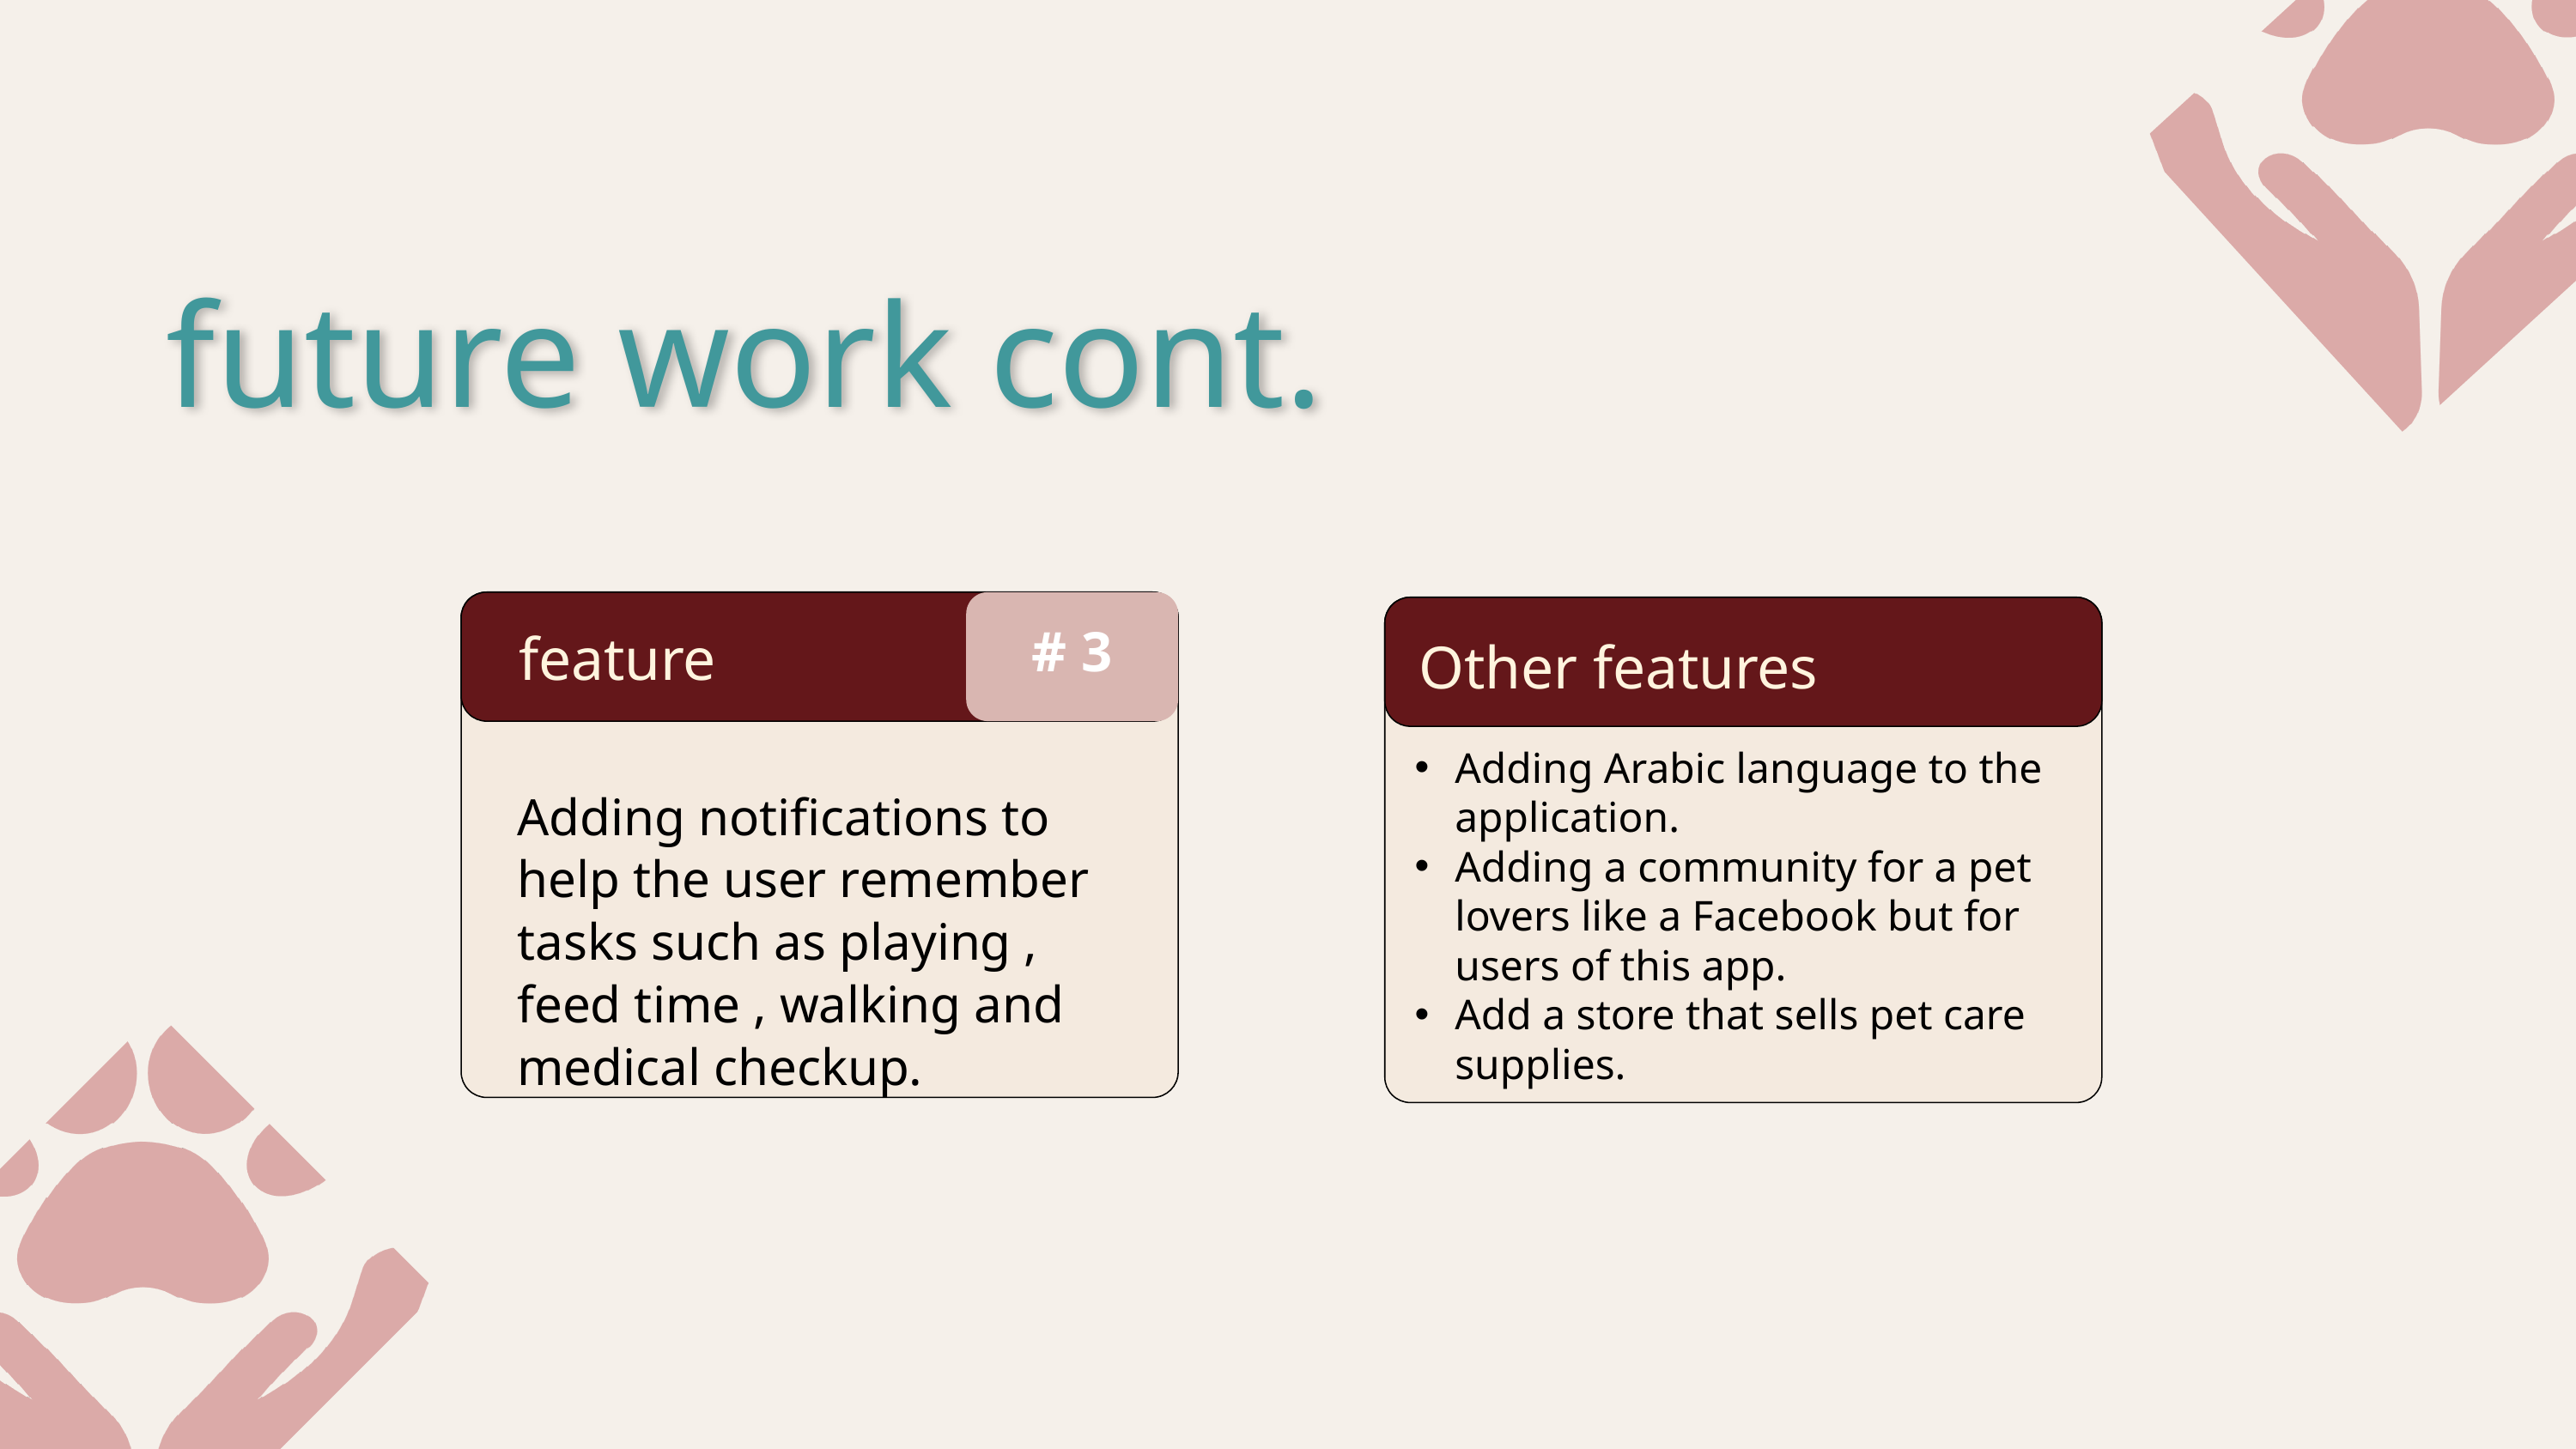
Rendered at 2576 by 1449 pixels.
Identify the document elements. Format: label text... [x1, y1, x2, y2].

text_box future work cont. [166, 264, 2379, 436]
text_box [0, 1011, 438, 1449]
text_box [1384, 586, 2102, 1103]
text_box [460, 591, 1179, 1098]
text_box [2138, 0, 2576, 436]
